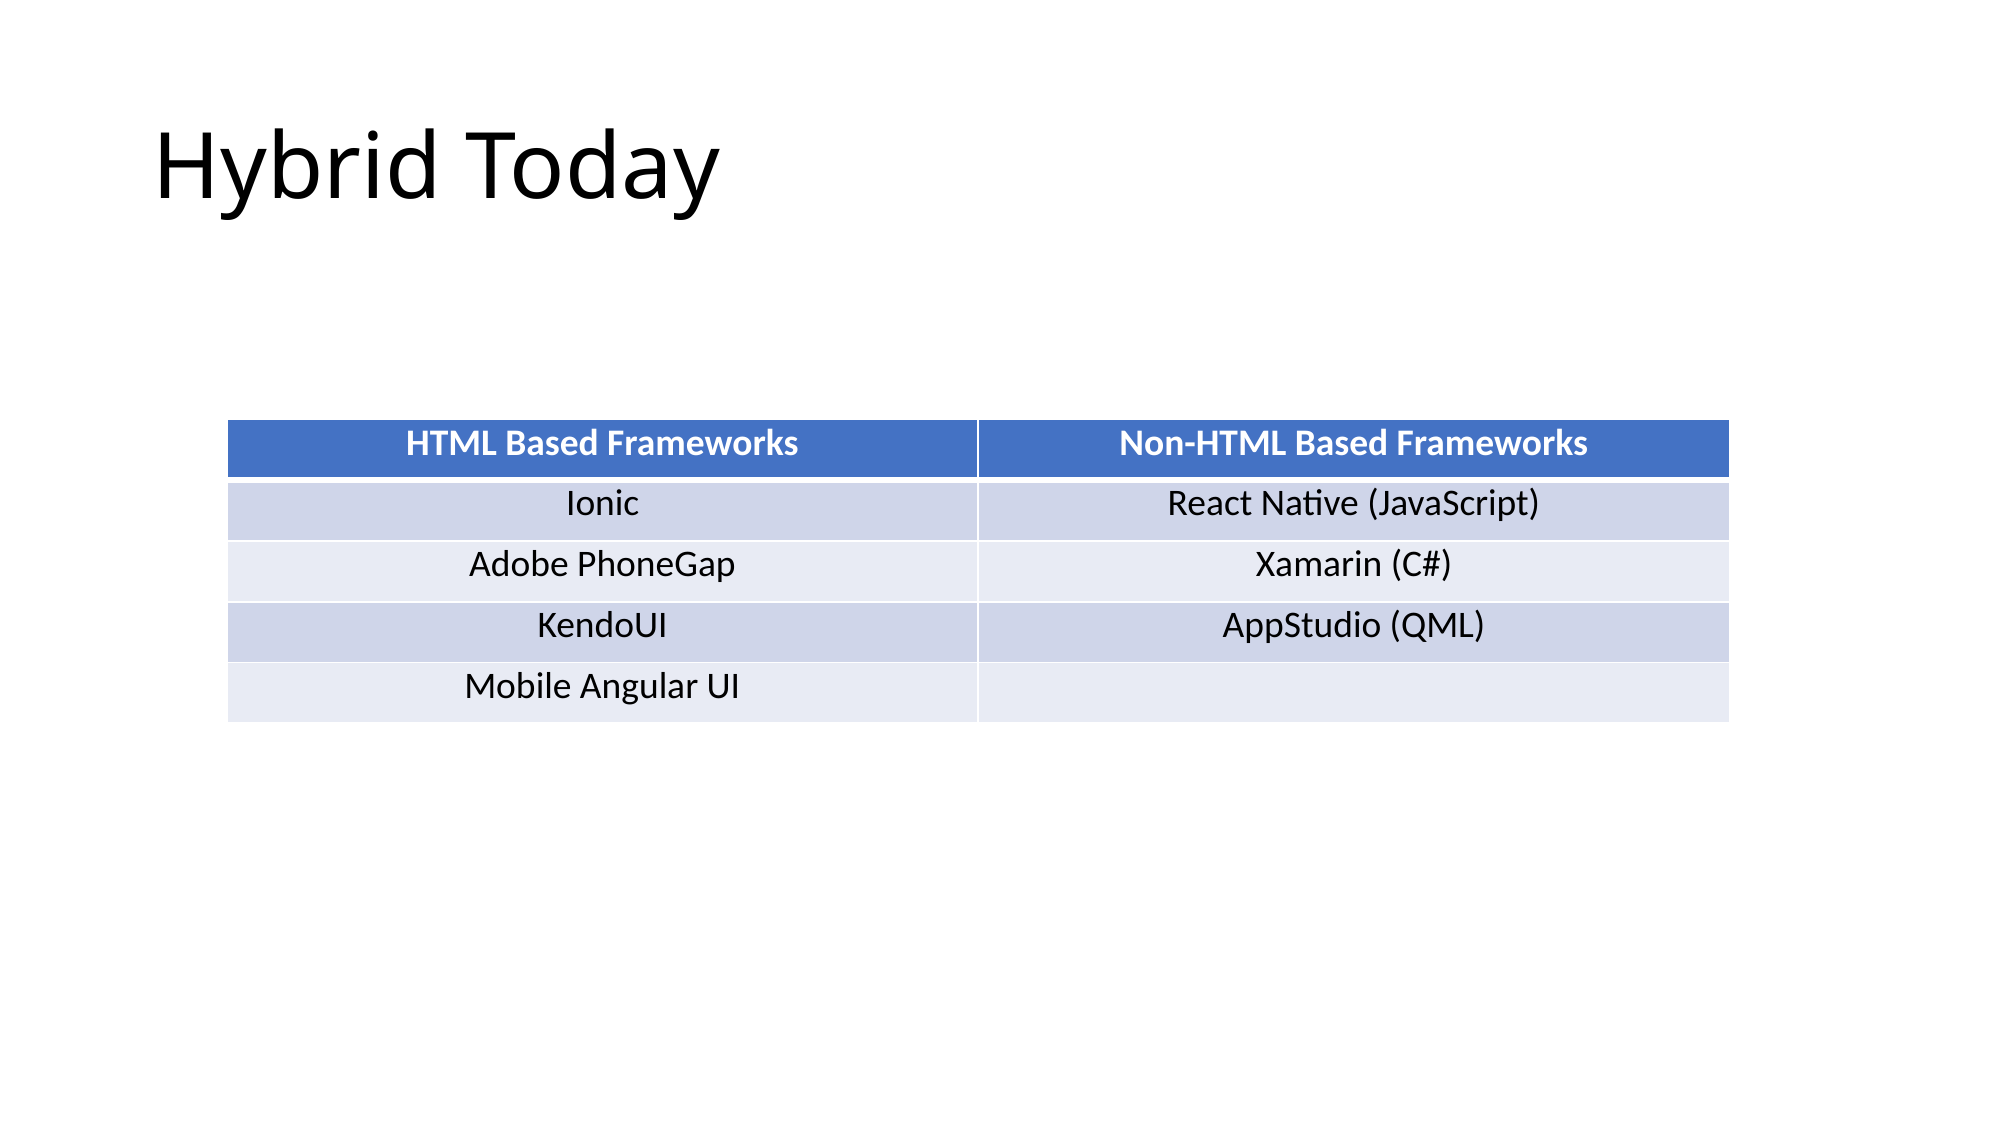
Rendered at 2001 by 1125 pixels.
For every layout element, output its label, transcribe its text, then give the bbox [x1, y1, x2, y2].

table_cell KendoUI [228, 603, 977, 662]
table_cell Xamarin (C#) [979, 542, 1729, 601]
table_cell Ionic [228, 483, 977, 540]
table_header HTML Based Frameworks [228, 420, 977, 477]
table_cell Adobe PhoneGap [228, 542, 977, 601]
table_cell [979, 663, 1729, 722]
title Hybrid Today [137, 59, 1863, 278]
table_cell AppStudio (QML) [979, 603, 1729, 662]
table_header Non-HTML Based Frameworks [979, 420, 1729, 477]
table_cell Mobile Angular UI [228, 663, 977, 722]
table_cell React Native (JavaScript) [979, 483, 1729, 540]
